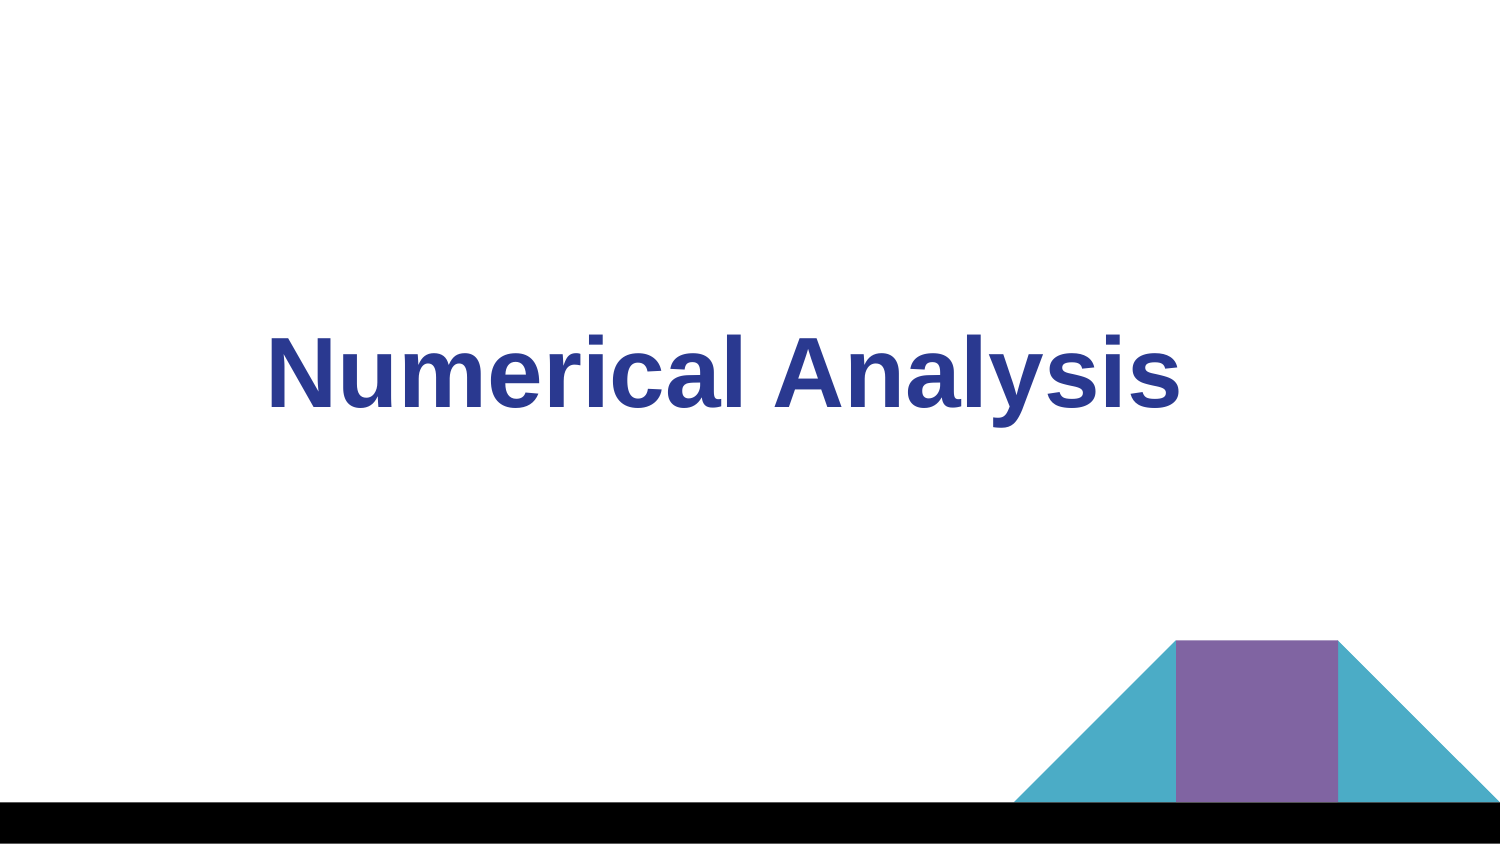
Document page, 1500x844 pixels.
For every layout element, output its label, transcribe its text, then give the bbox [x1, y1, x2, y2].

text_box Numerical Analysis [250, 293, 1247, 442]
